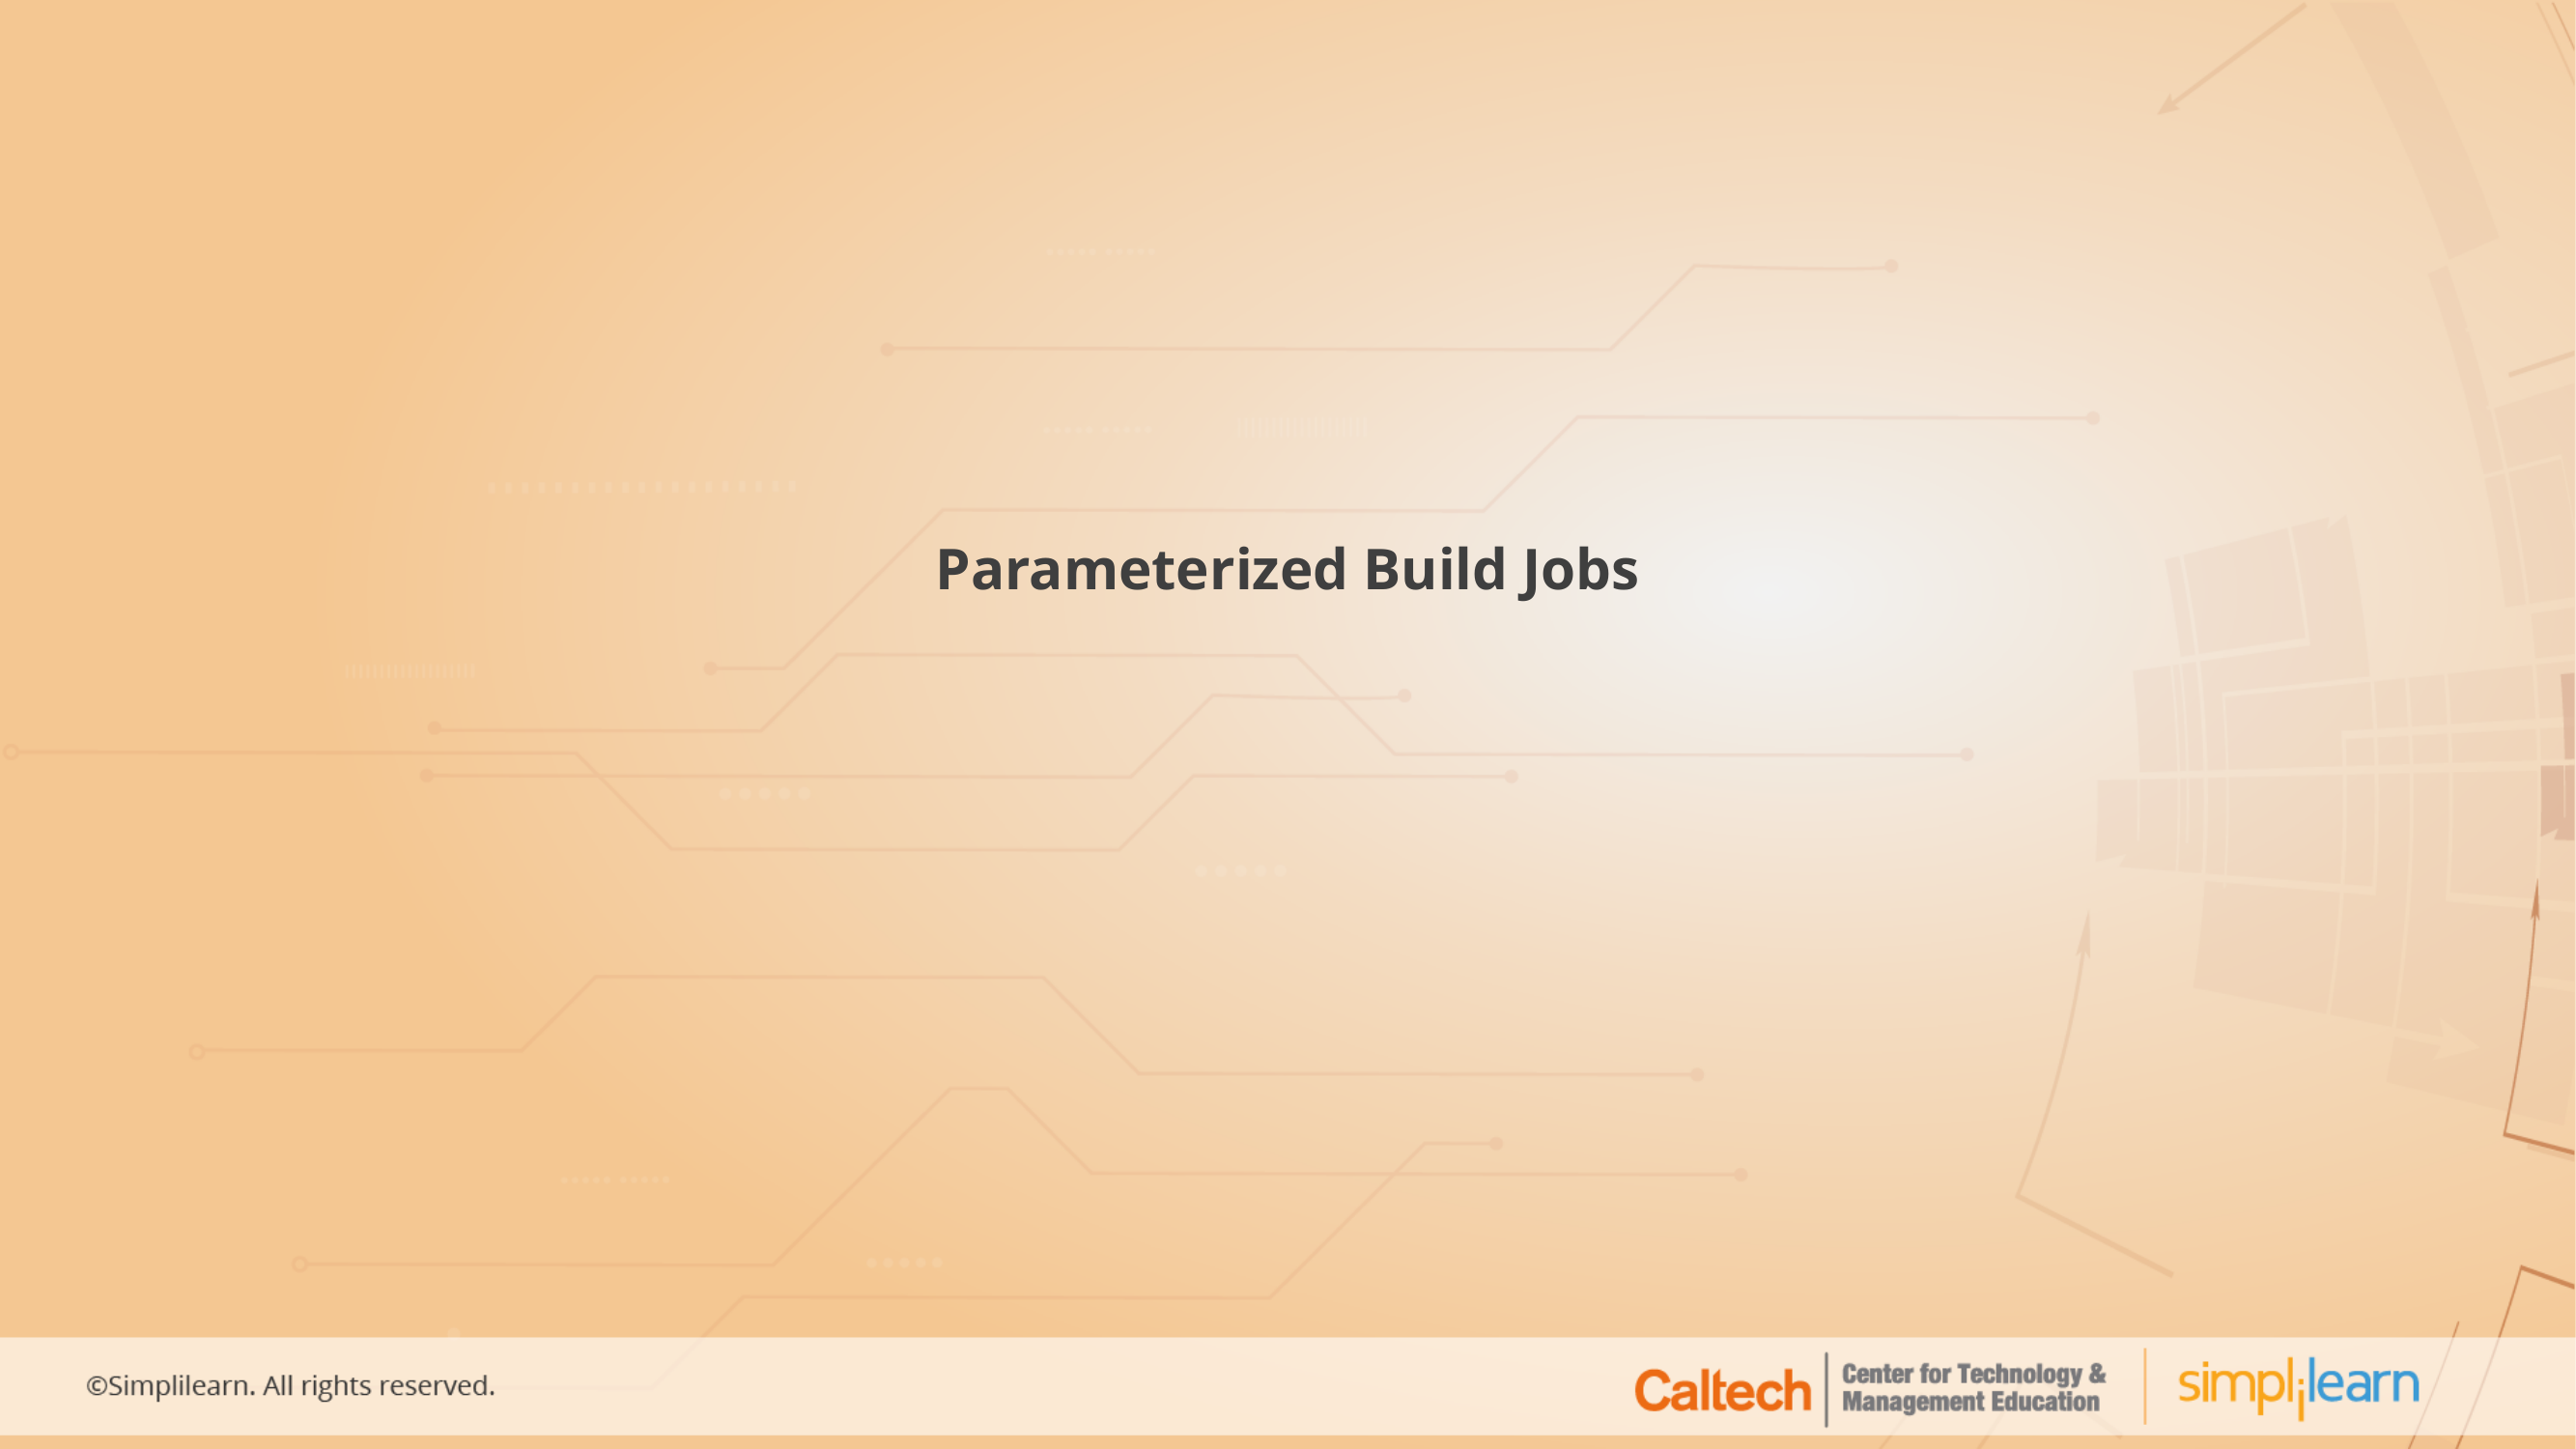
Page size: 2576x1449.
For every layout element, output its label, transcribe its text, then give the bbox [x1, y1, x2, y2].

picture [0, 0, 2576, 1449]
list Parameterized Build Jobs [720, 534, 1855, 707]
